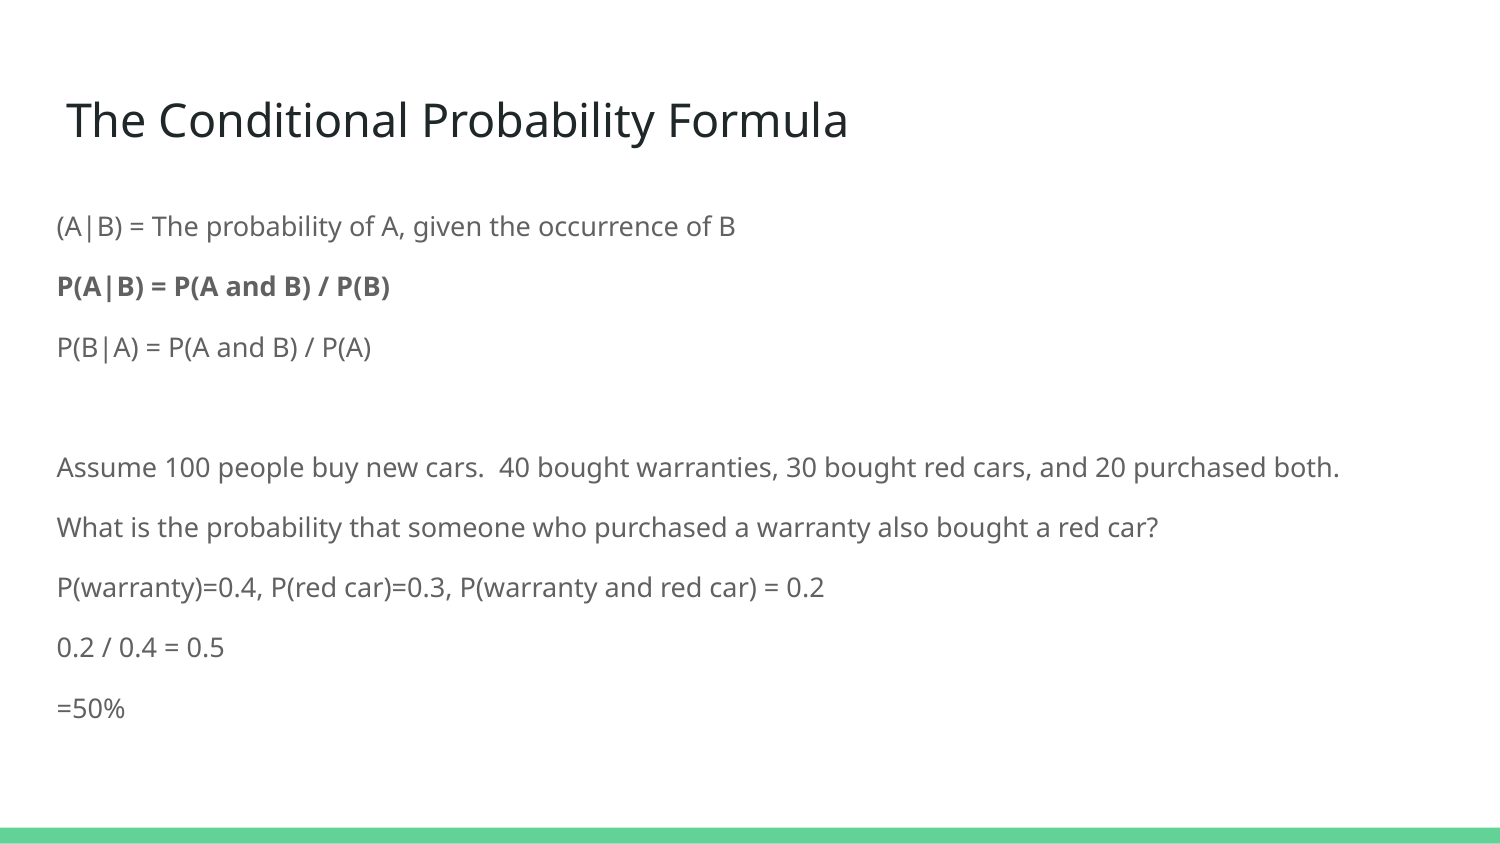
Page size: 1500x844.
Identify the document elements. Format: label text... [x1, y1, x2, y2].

list (A|B) = The probability of A, given the occurrence of B P(A|B) = P(A and B) / P(B) P(B|A) = P(A and B) / P(A) Assume 100 people buy new cars. 40 bought warranties, 30 bought red cars, and 20 purchased both. What is the probability that someone who purchased a warranty also bought a red car? P(warranty)=0.4, P(red car)=0.3, P(warranty and red car) = 0.2 0.2 / 0.4 = 0.5 =50% [41, 187, 1381, 748]
title The Conditional Probability Formula [51, 72, 1449, 167]
